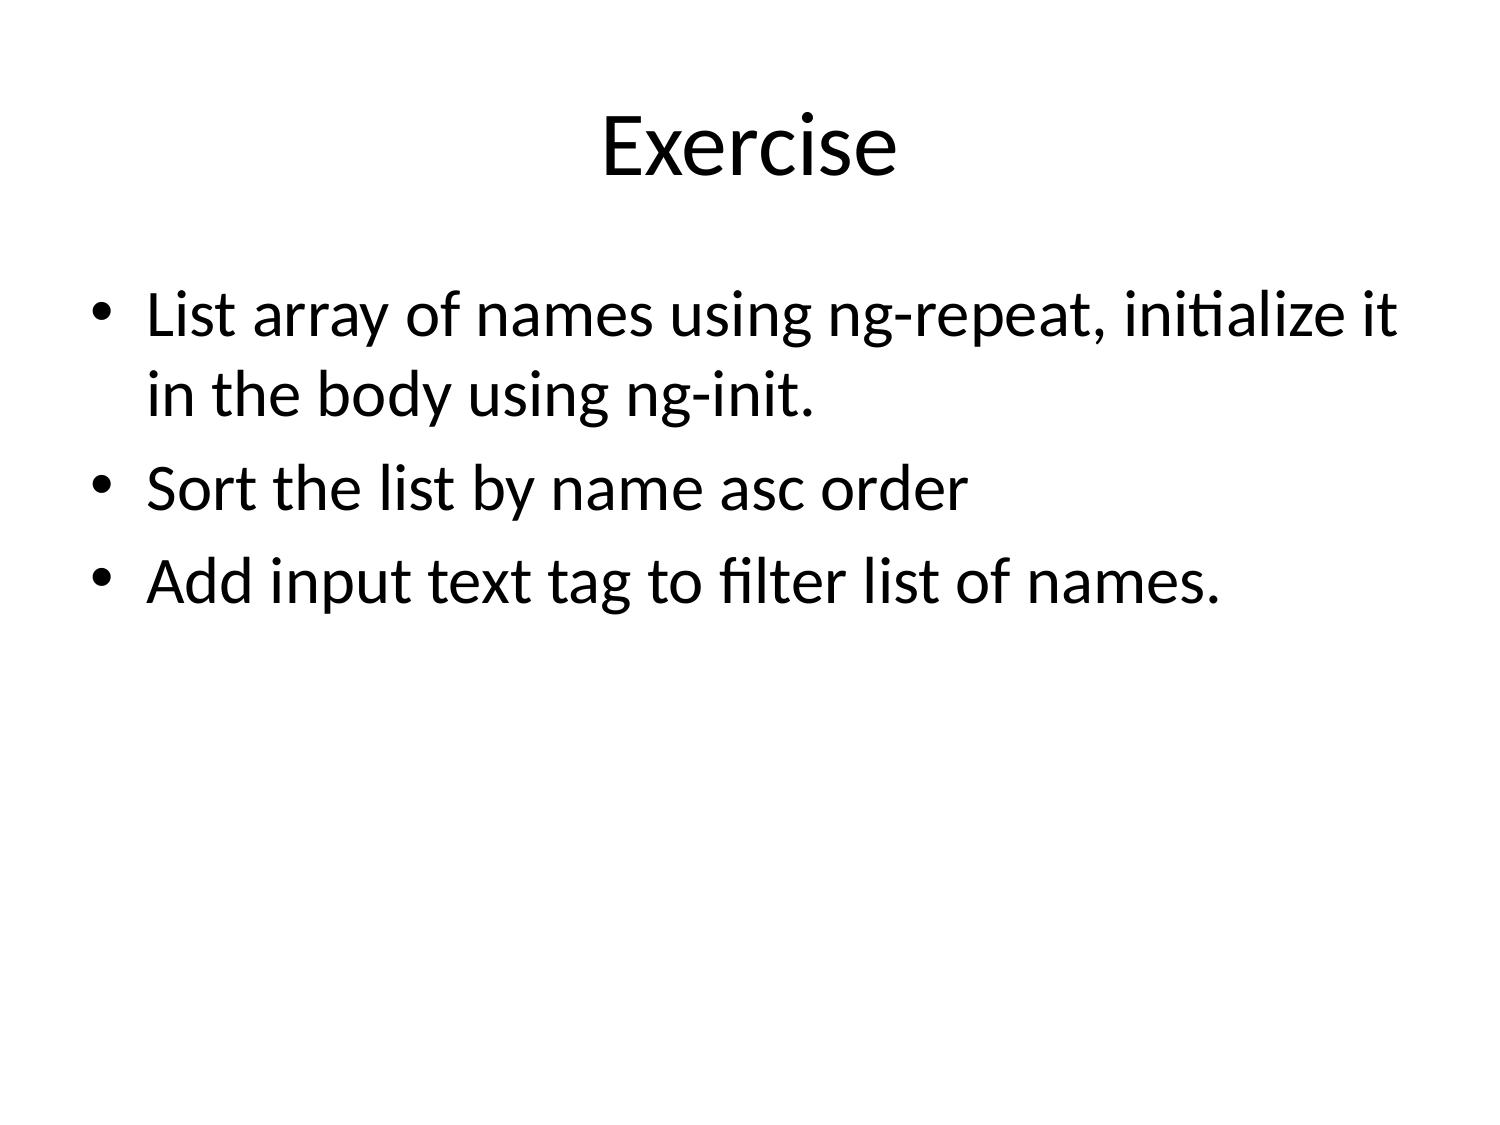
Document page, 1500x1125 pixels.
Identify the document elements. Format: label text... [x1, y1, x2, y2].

list List array of names using ng-repeat, initialize it in the body using ng-init. Sort the list by name asc order Add input text tag to filter list of names. [75, 262, 1425, 1005]
title Exercise [75, 45, 1425, 233]
